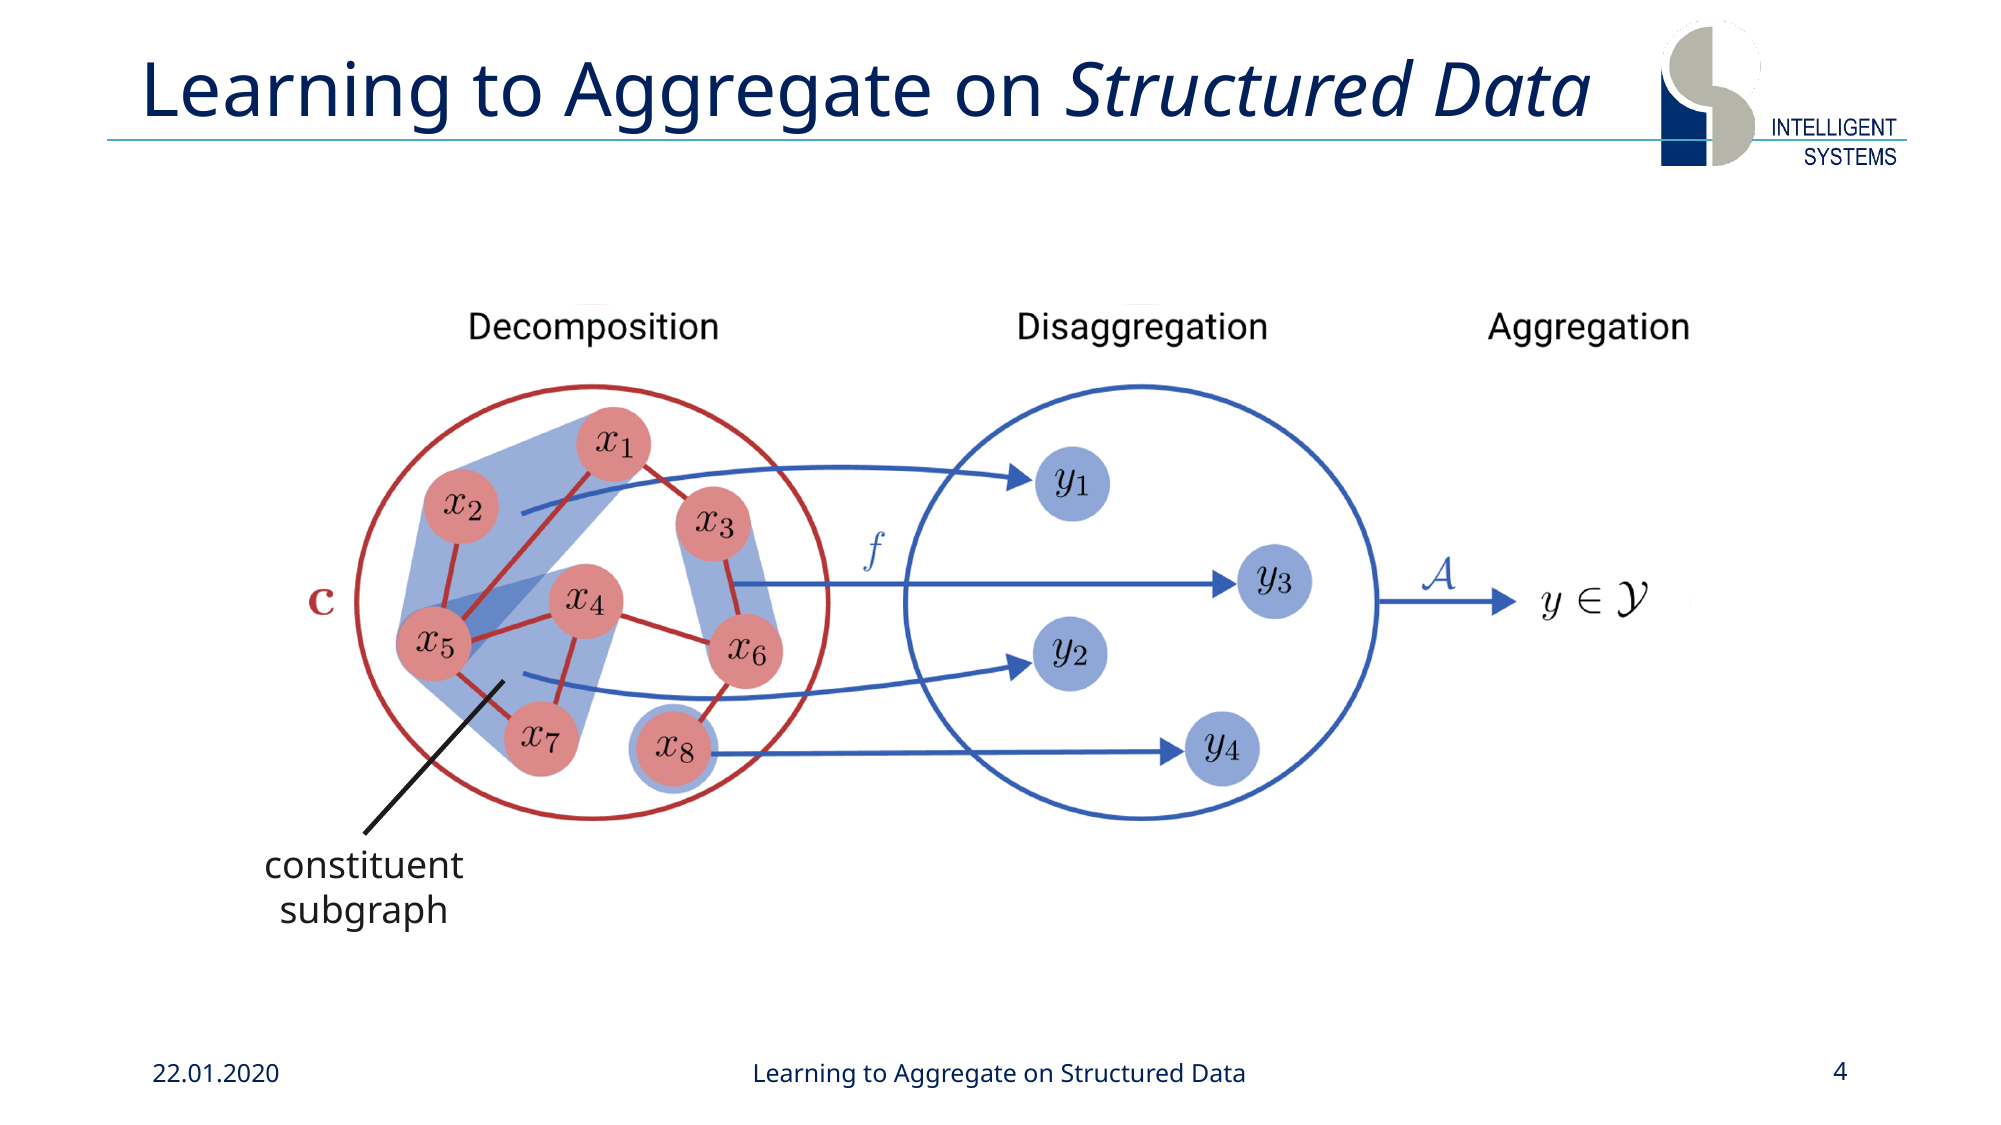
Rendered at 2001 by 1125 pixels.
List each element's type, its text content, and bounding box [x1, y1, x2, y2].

title Learning to Aggregate on Structured Data [125, 31, 1863, 141]
picture [309, 304, 1691, 821]
footer Learning to Aggregate on Structured Data [662, 1042, 1338, 1103]
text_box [255, 680, 504, 941]
slide_number 4 [1412, 1042, 1863, 1103]
picture [1661, 19, 1903, 139]
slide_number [137, 1042, 588, 1103]
picture [1661, 141, 1903, 172]
